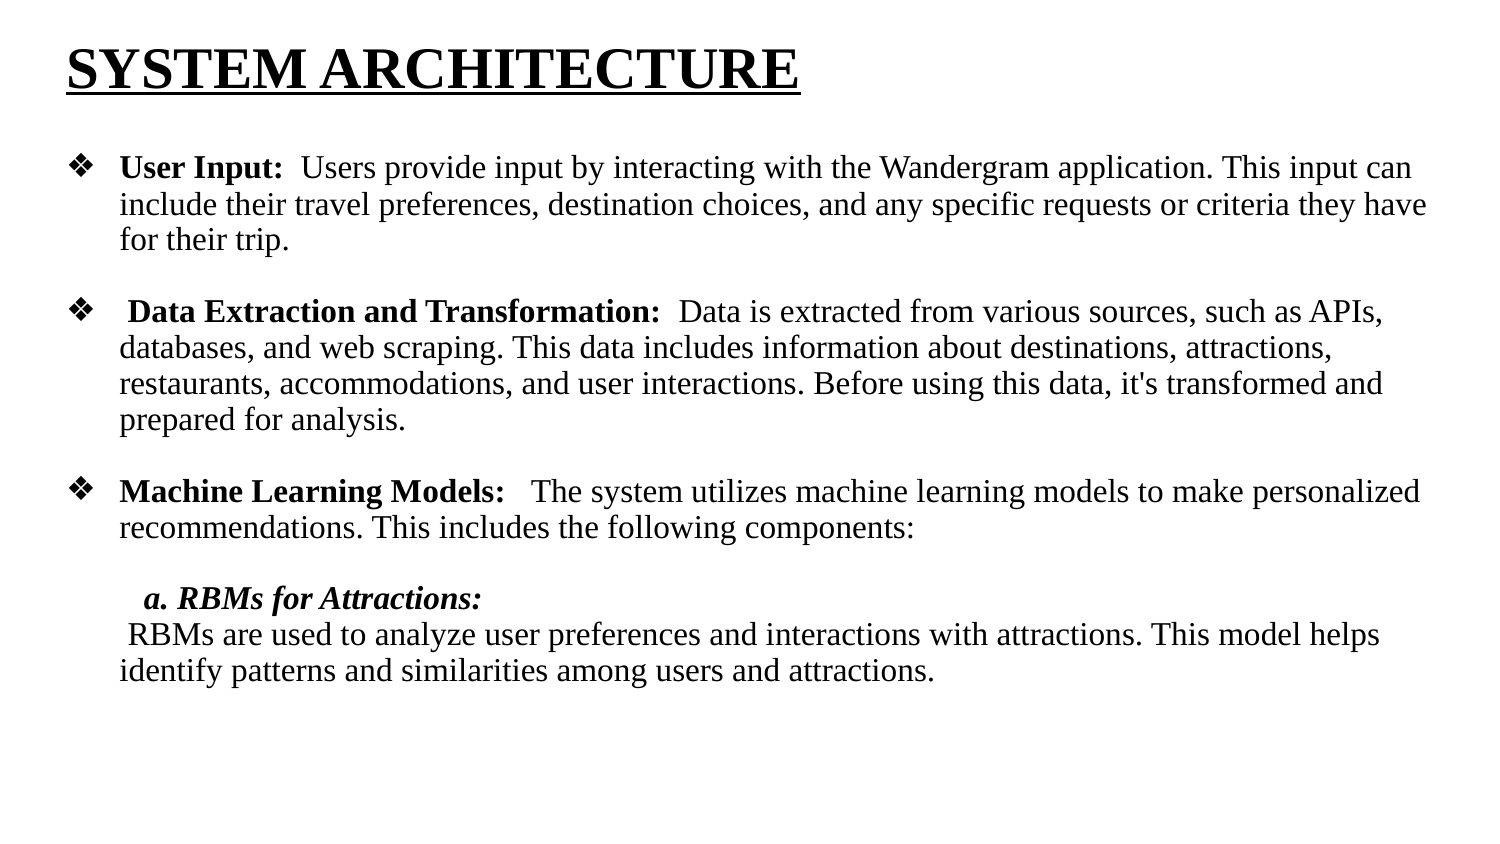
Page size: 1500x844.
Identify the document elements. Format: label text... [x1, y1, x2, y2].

title SYSTEM ARCHITECTURE [51, 22, 1449, 95]
list User Input: Users provide input by interacting with the Wandergram application. This input can include their travel preferences, destination choices, and any specific requests or criteria they have for their trip. Data Extraction and Transformation: Data is extracted from various sources, such as APIs, databases, and web scraping. This data includes information about destinations, attractions, restaurants, accommodations, and user interactions. Before using this data, it's transformed and prepared for analysis. Machine Learning Models: The system utilizes machine learning models to make personalized recommendations. This includes the following components: a. RBMs for Attractions: RBMs are used to analyze user preferences and interactions with attractions. This model helps identify patterns and similarities among users and attractions. [29, 95, 1449, 678]
